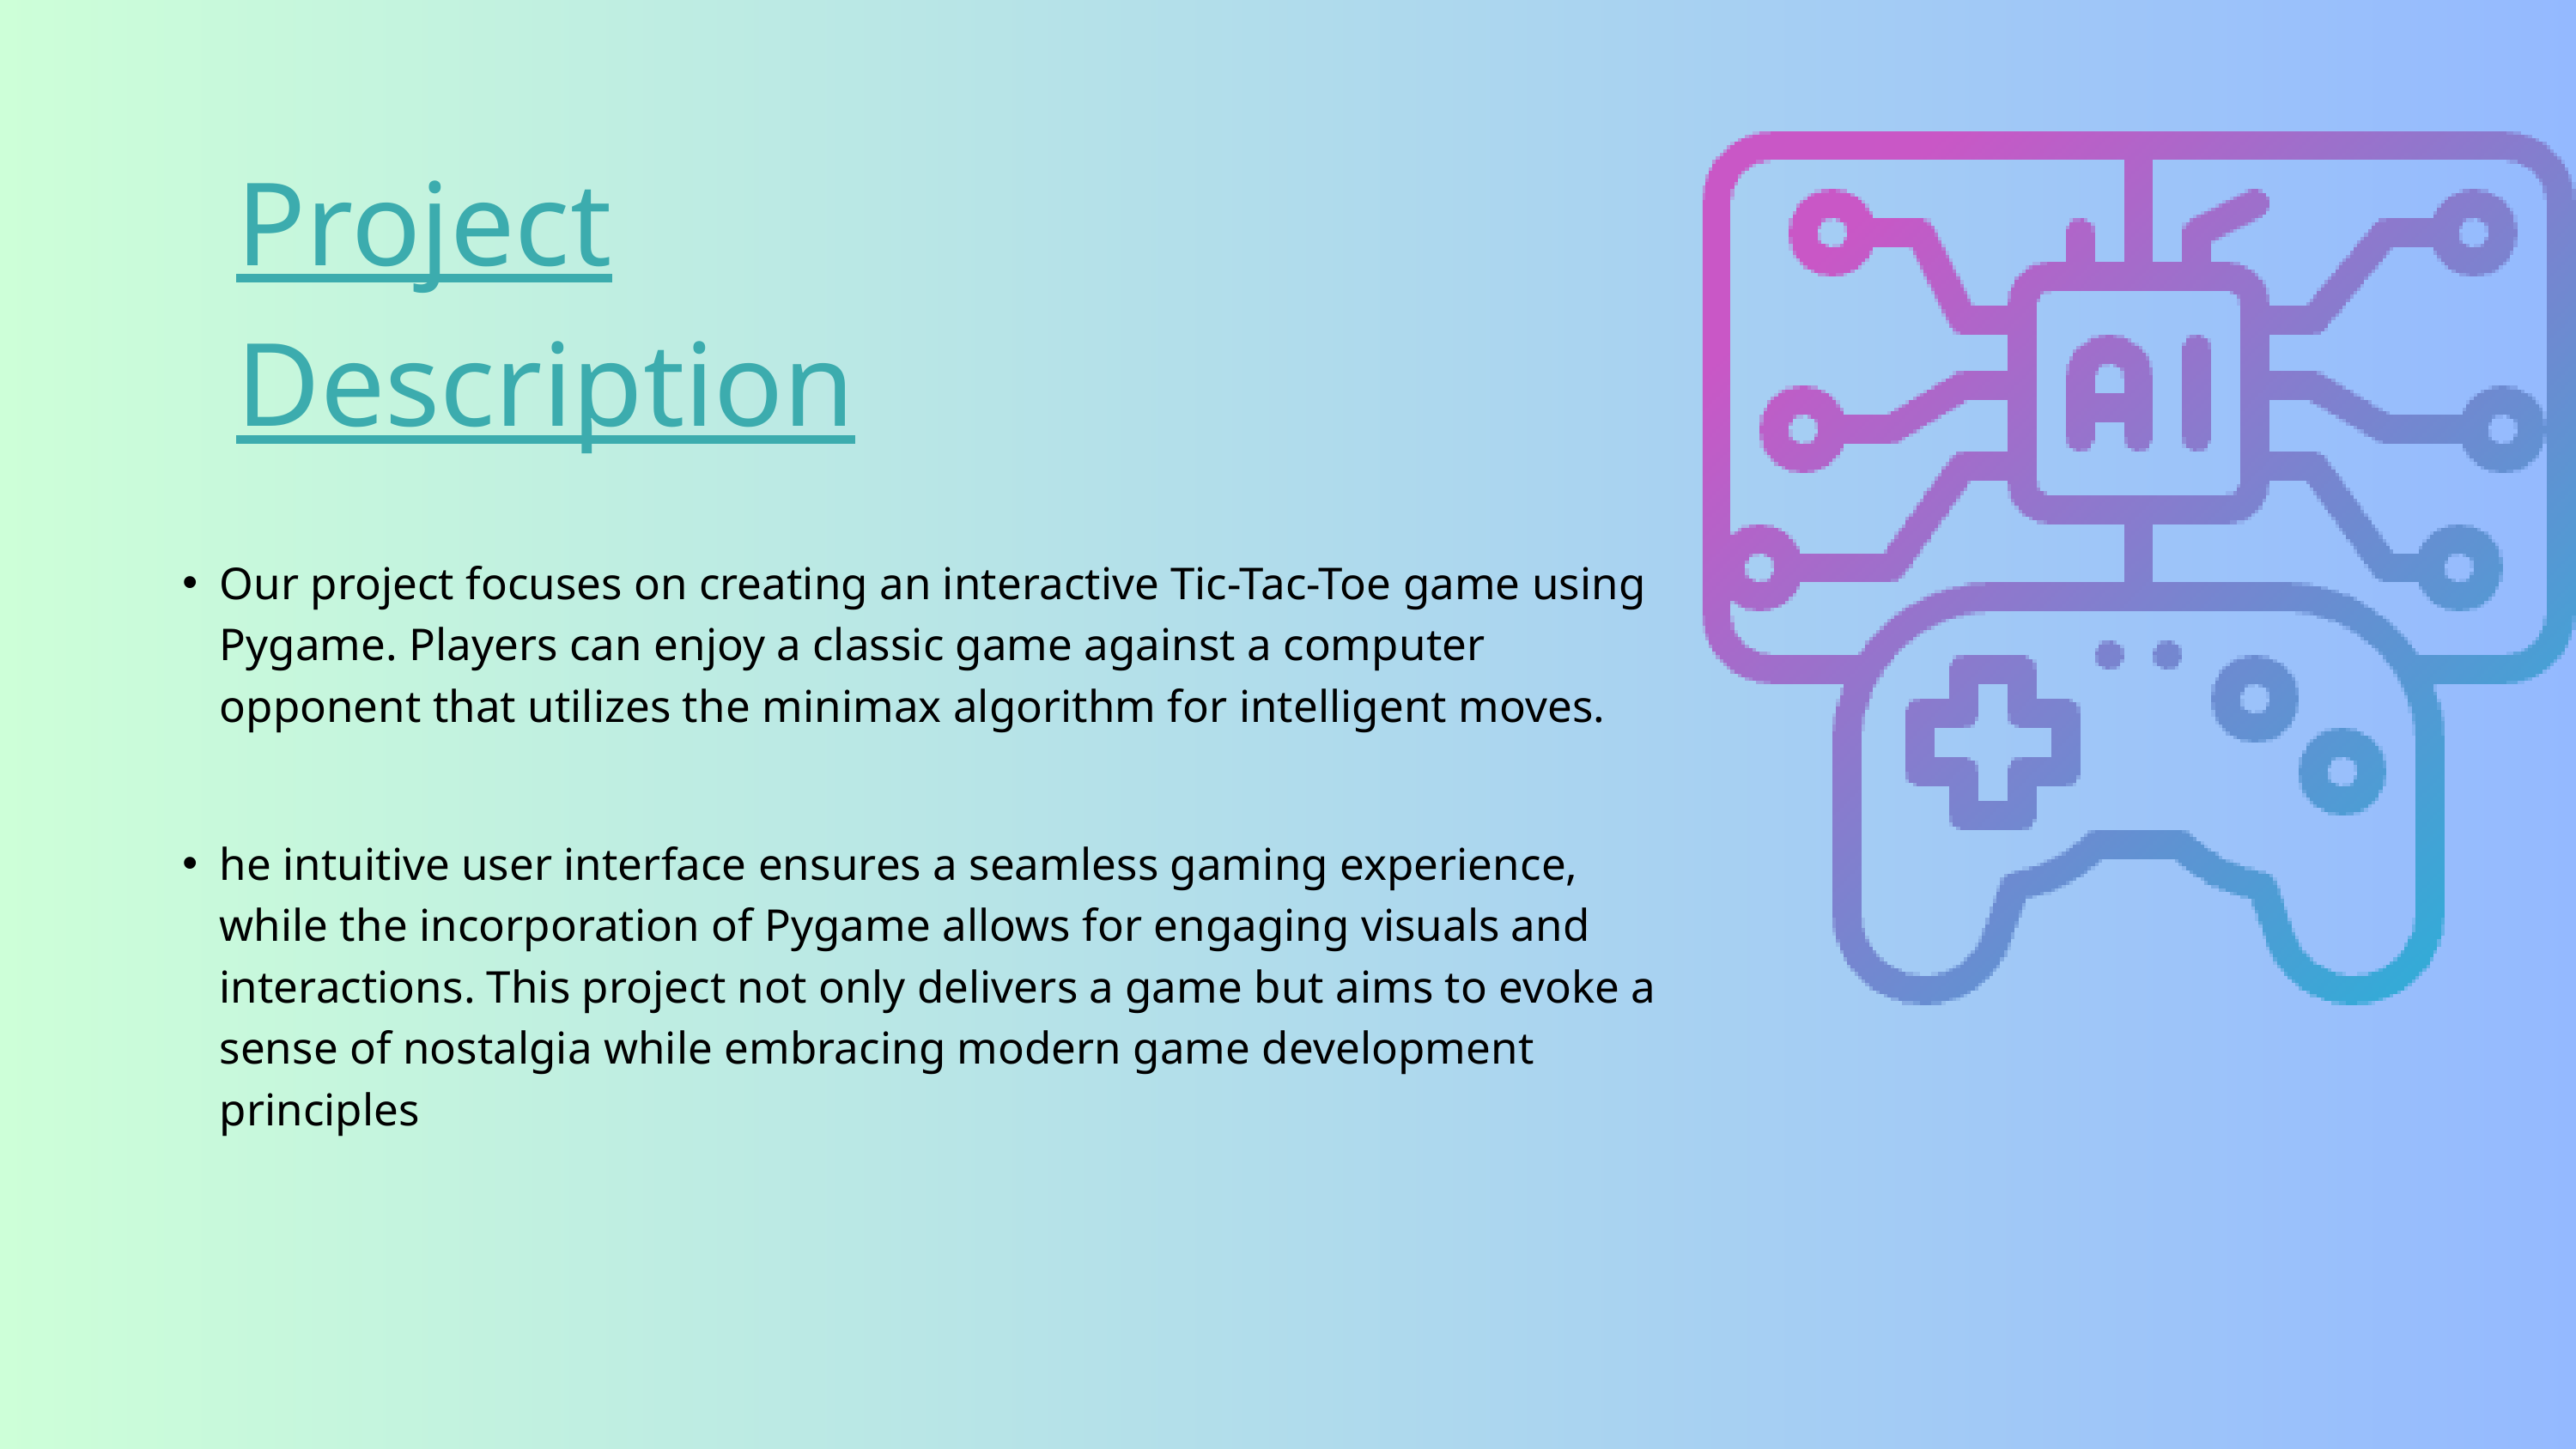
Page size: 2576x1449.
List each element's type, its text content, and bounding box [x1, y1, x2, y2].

text_box Our project focuses on creating an interactive Tic-Tac-Toe game using Pygame. Players can enjoy a classic game against a computer opponent that utilizes the minimax algorithm for intelligent moves. [144, 546, 1676, 731]
text_box [1702, 131, 2576, 1006]
text_box he intuitive user interface ensures a seamless gaming experience, while the incorporation of Pygame allows for engaging visuals and interactions. This project not only delivers a game but aims to evoke a sense of nostalgia while embracing modern game development principles [144, 828, 1676, 1135]
text_box Project Description [236, 127, 1133, 450]
